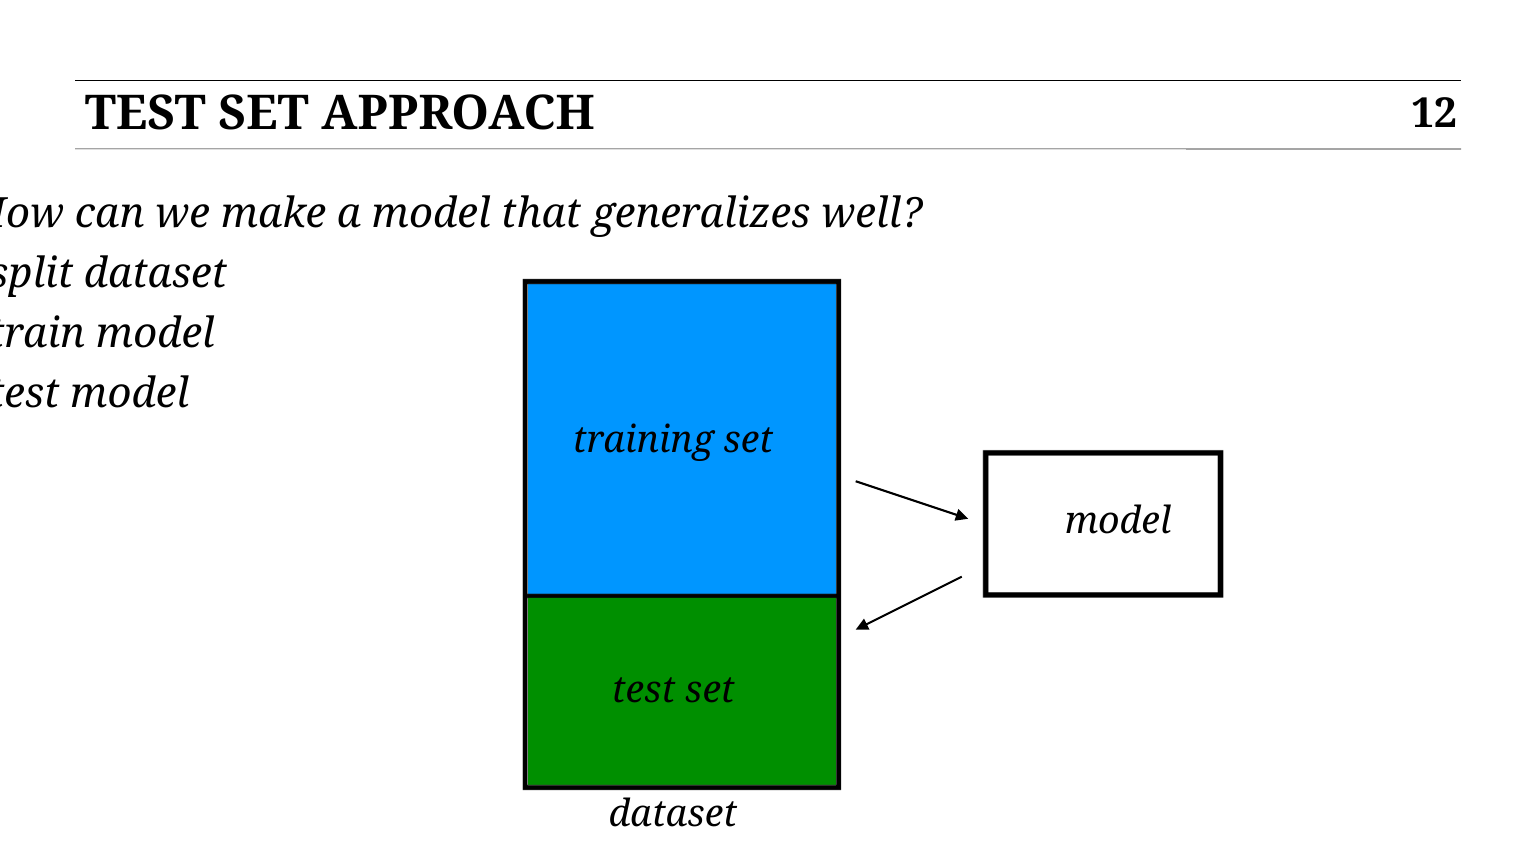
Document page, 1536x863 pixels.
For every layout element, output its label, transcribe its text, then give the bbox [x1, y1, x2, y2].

text_box dataset [601, 794, 745, 841]
title TEST SET APPROACH [76, 82, 1369, 251]
text_box [855, 579, 956, 630]
picture [956, 423, 1256, 632]
slide_number 12 [1410, 85, 1465, 144]
text_box Q: How can we make a model that generalizes well? 1) split dataset 2) train model 3) test model [0, 168, 931, 424]
picture [517, 275, 844, 794]
